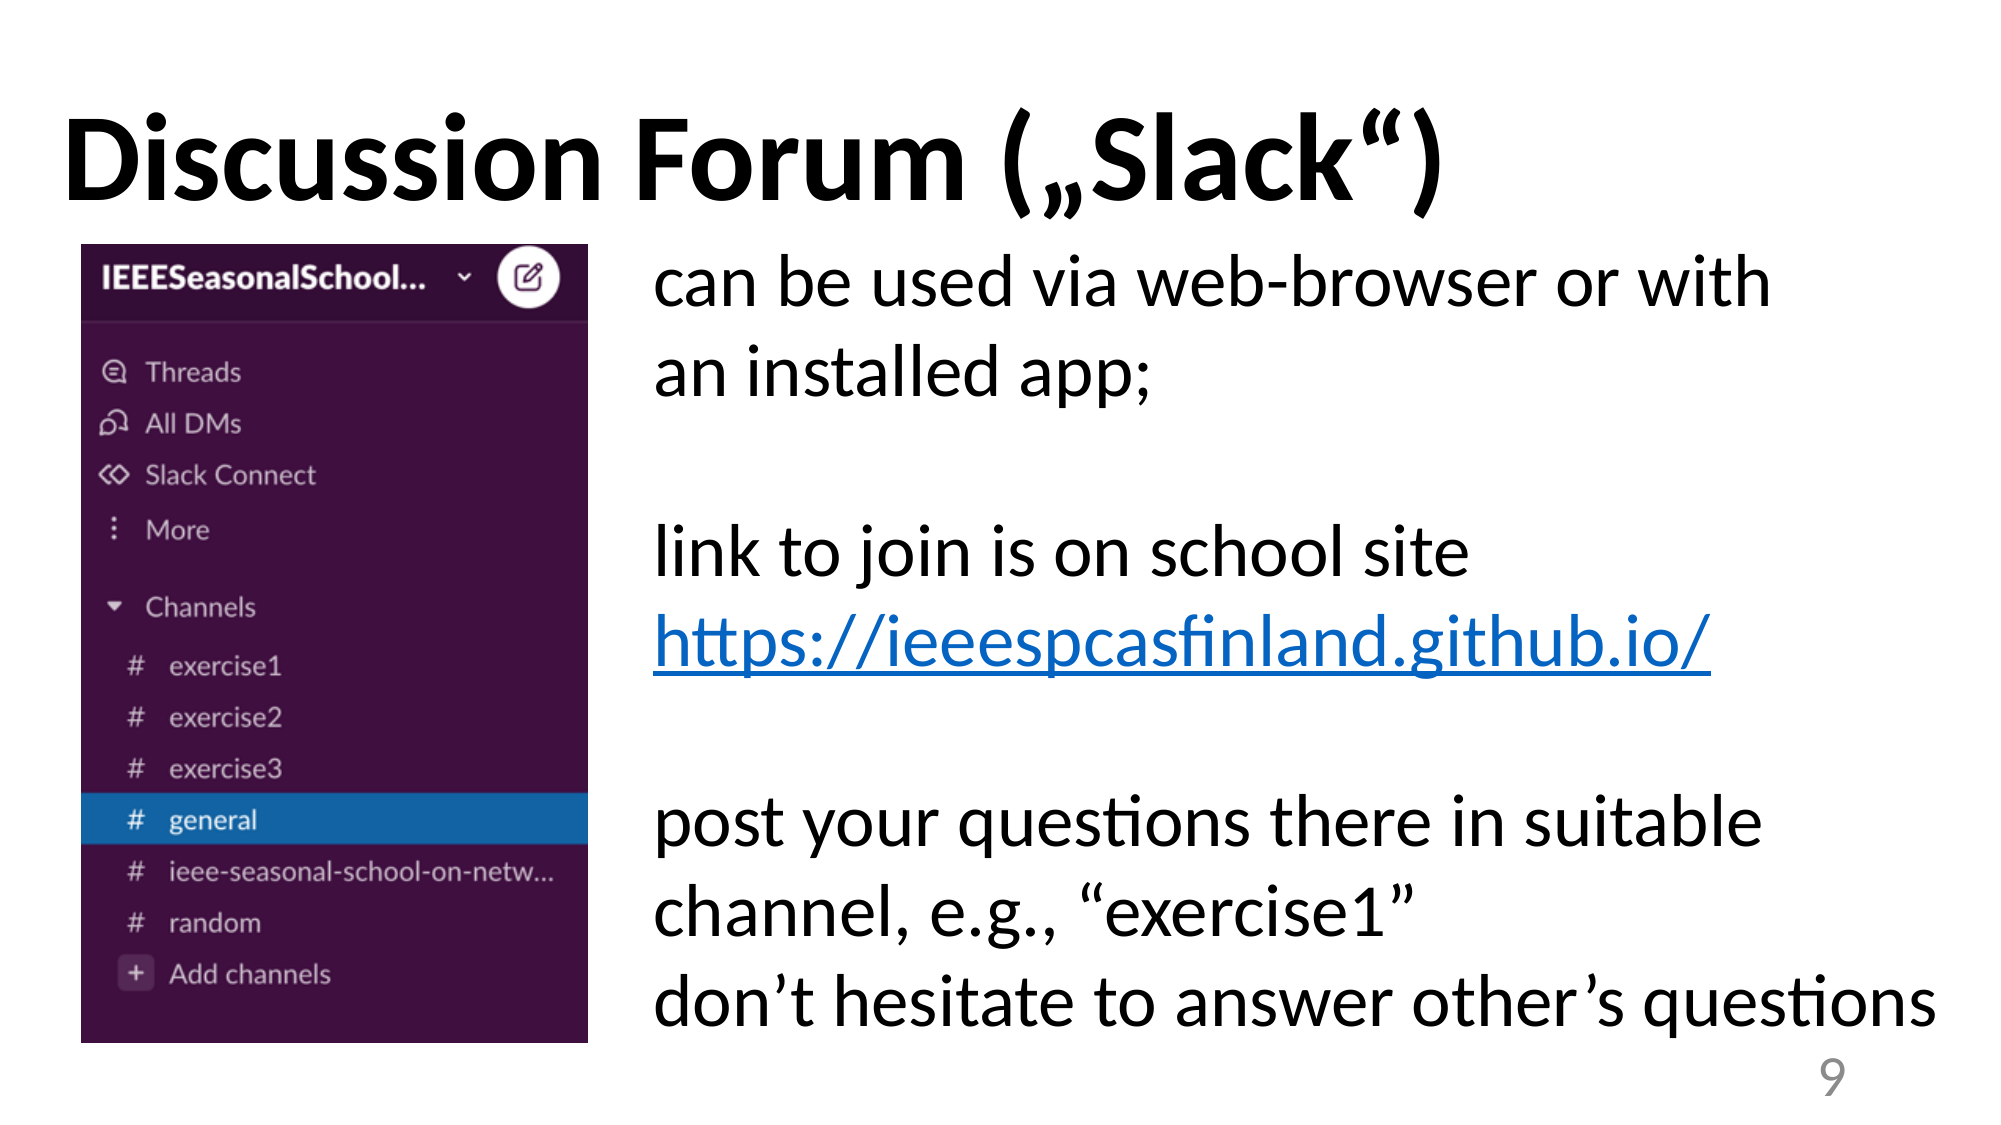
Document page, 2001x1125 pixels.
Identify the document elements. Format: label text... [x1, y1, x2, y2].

picture [81, 244, 588, 1043]
slide_number 9 [1412, 1049, 1863, 1103]
text_box Discussion Forum („Slack“) [47, 67, 1464, 293]
text_box can be used via web-browser or with an installed app; link to join is on school site https://ieeespcasfinland.github.io/ post your questions there in suitable channel, e.g., “exercise1” don’t hesitate to answer other’s questions [638, 224, 1954, 1049]
